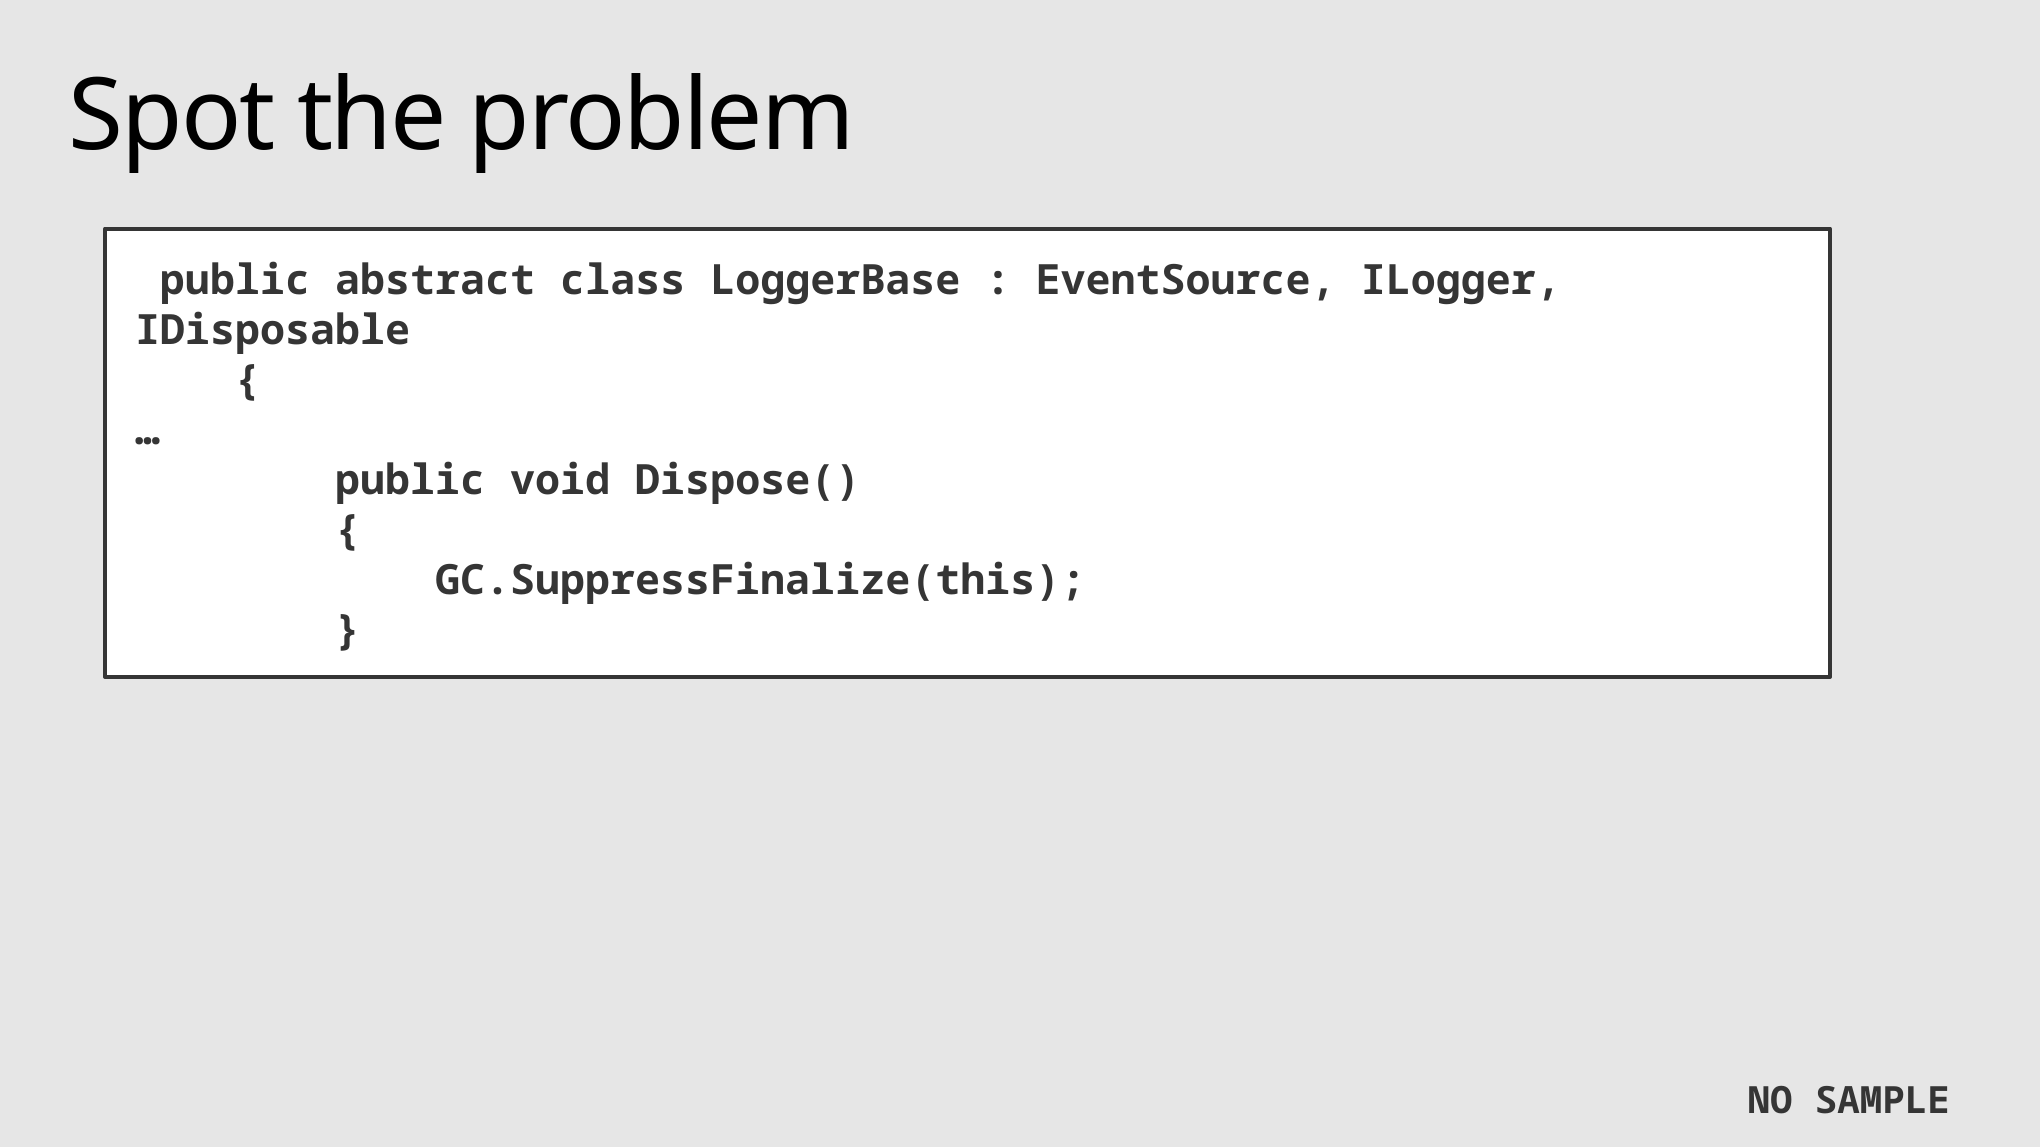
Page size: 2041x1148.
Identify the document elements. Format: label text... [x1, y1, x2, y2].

text_box public abstract class LoggerBase : EventSource, ILogger, IDisposable { … public void Dispose() { GC.SuppressFinalize(this); } [105, 228, 1830, 677]
text_box NO SAMPLE [1732, 1068, 1965, 1129]
title Spot the problem [45, 48, 1996, 199]
